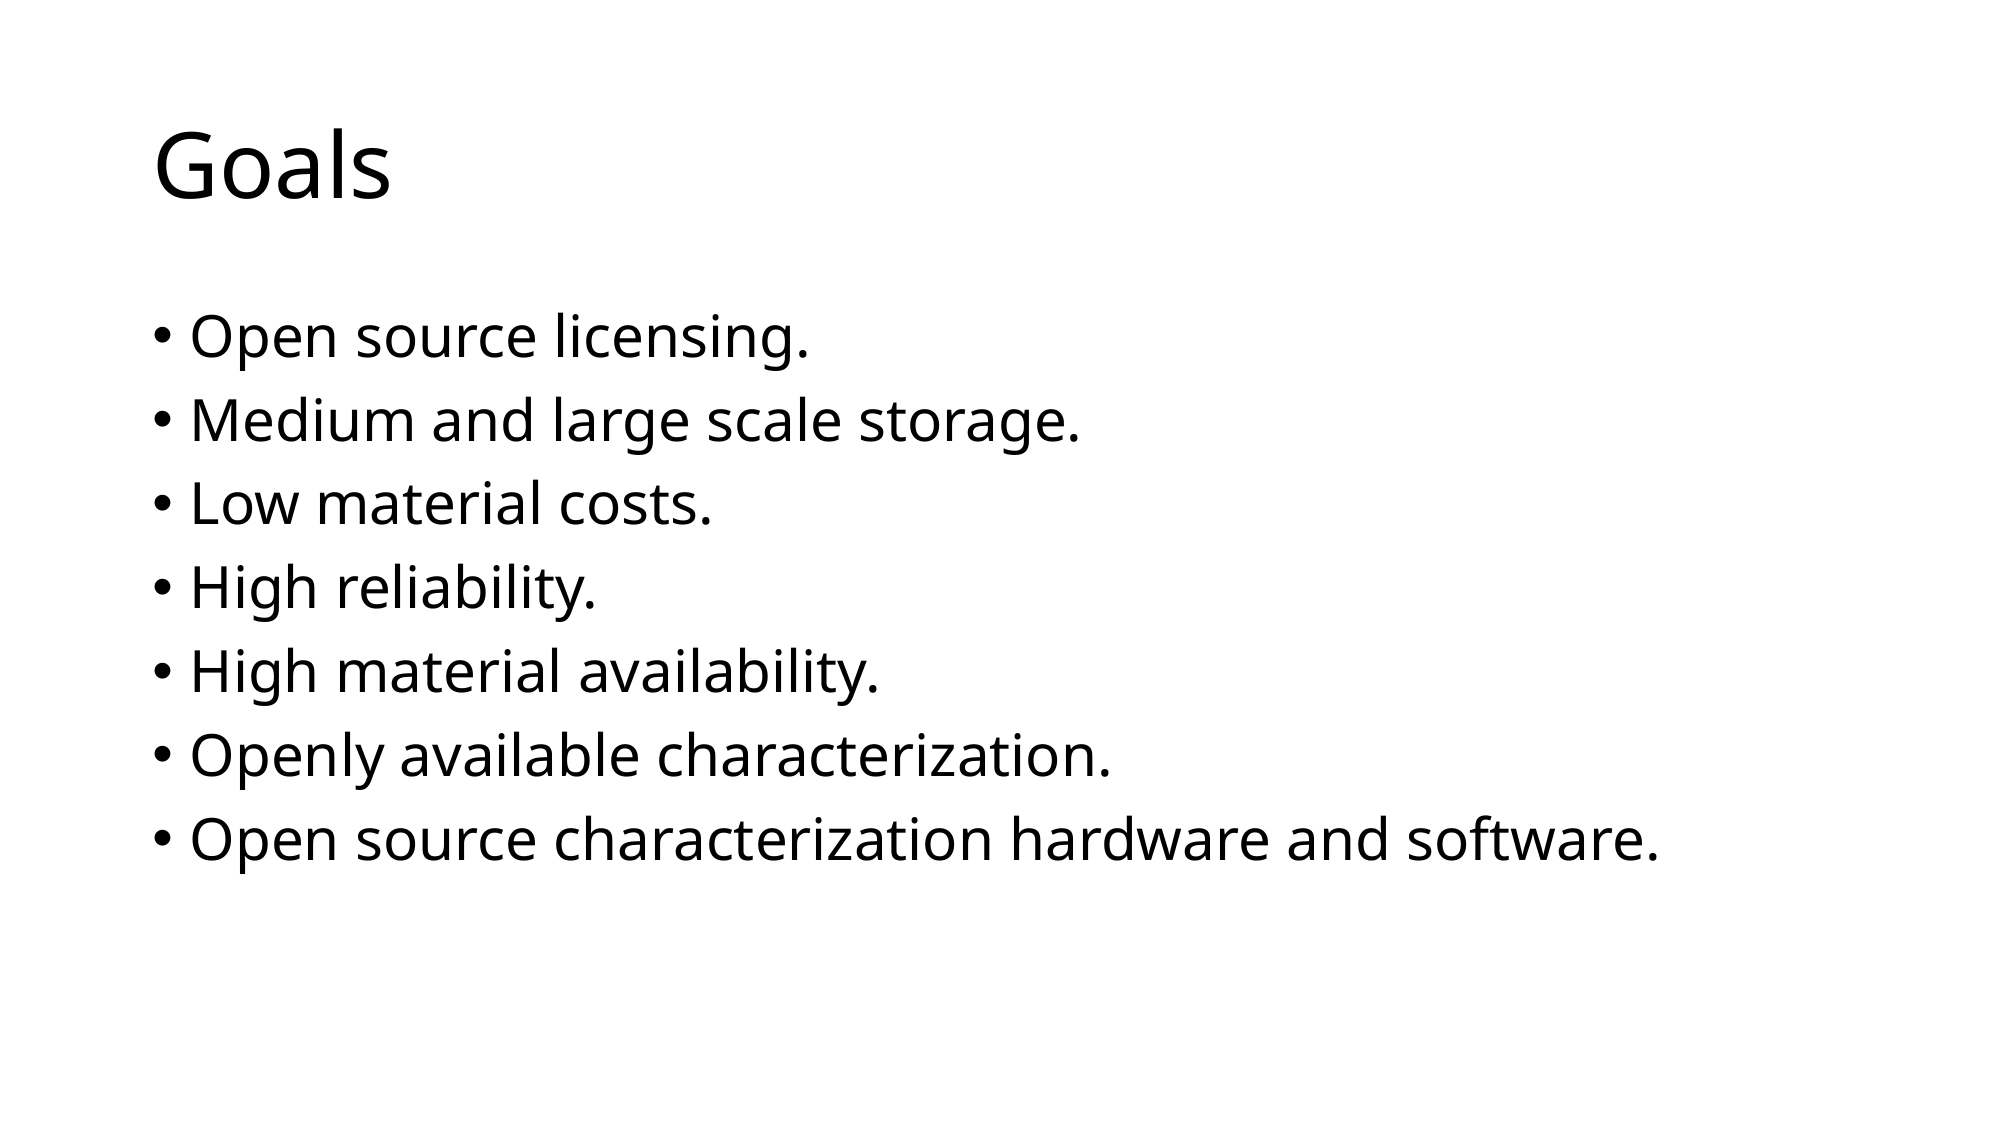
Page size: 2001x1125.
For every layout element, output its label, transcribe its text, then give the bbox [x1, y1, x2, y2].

title Goals [137, 59, 1863, 278]
list Open source licensing. Medium and large scale storage. Low material costs. High reliability. High material availability. Openly available characterization. Open source characterization hardware and software. [137, 299, 1863, 1014]
